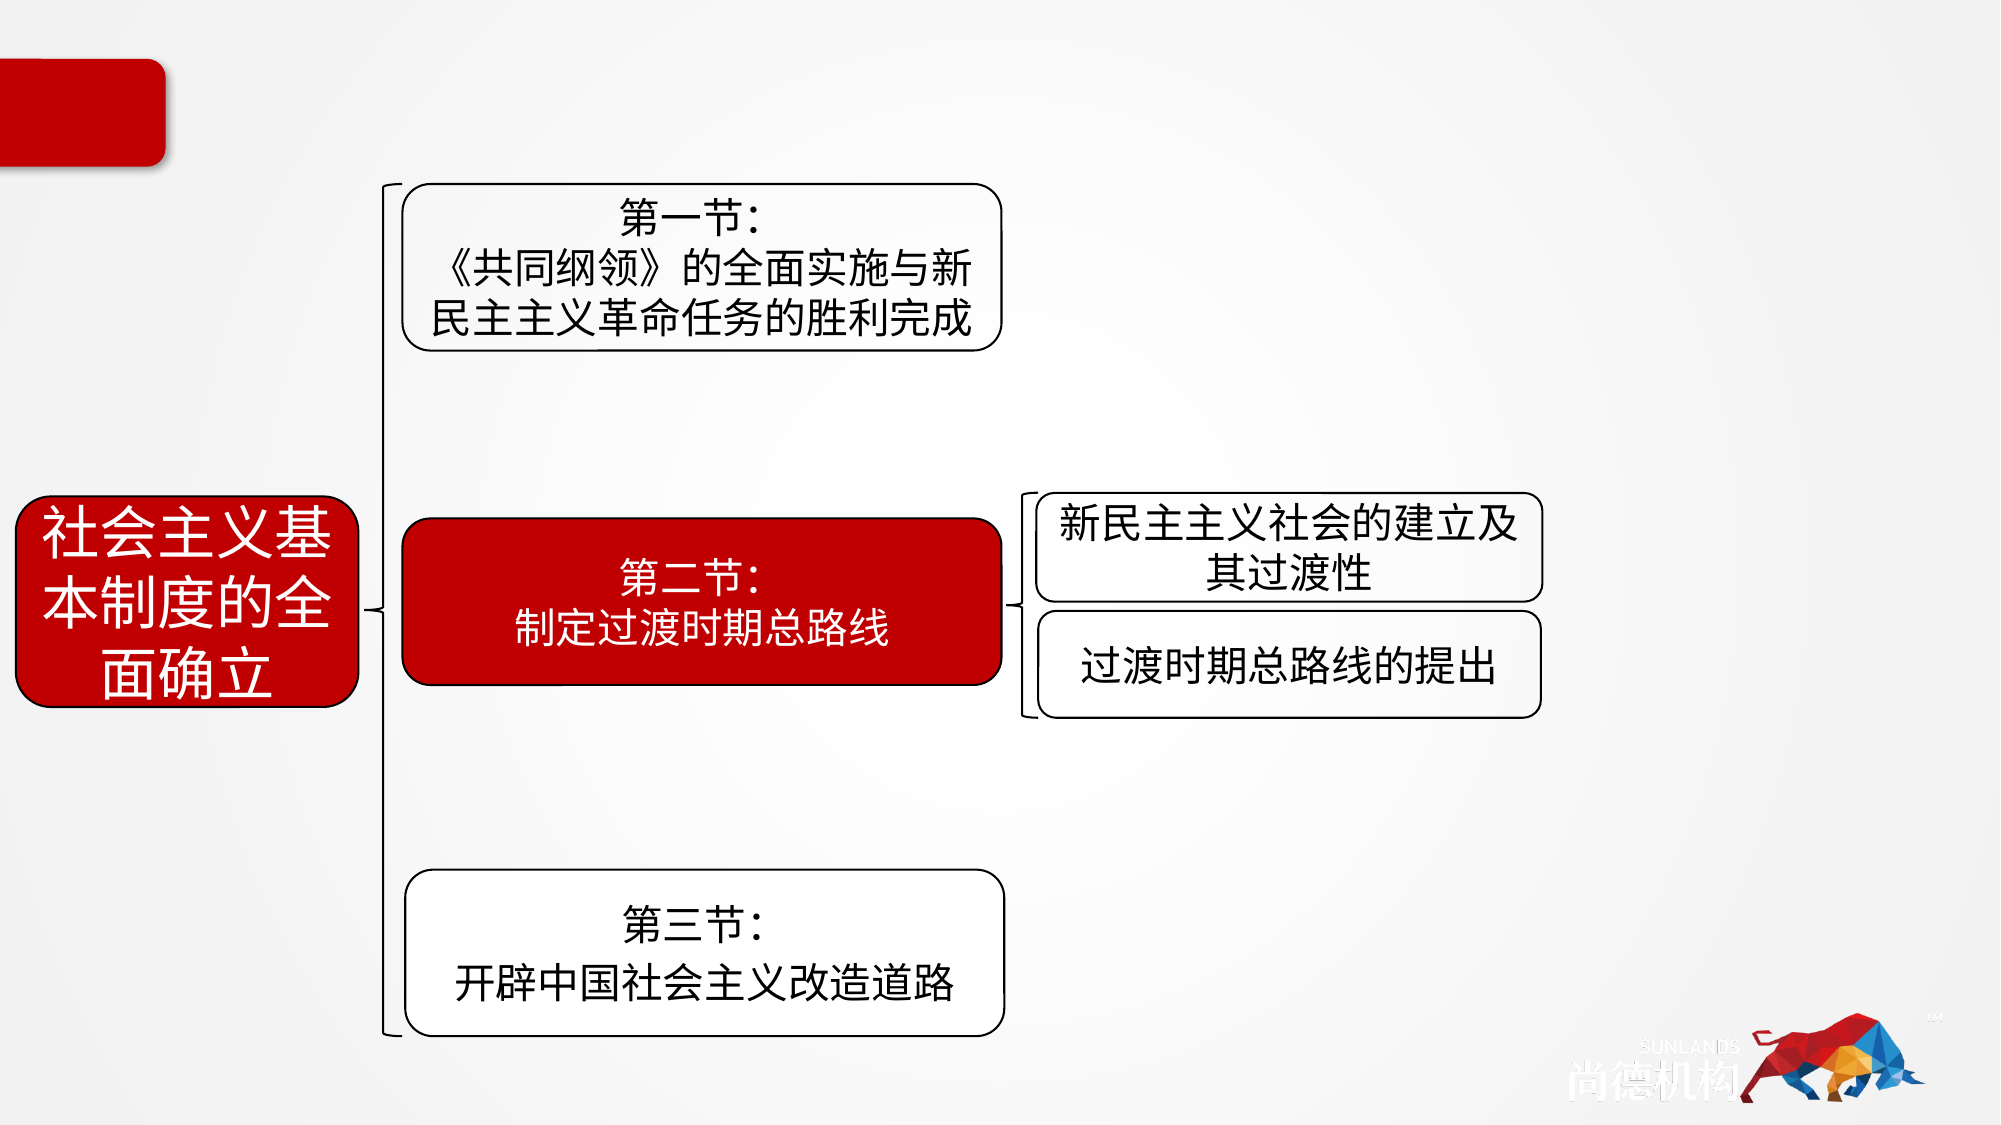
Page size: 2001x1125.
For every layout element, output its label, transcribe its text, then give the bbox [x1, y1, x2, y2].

text_box 第二节： 制定过渡时期总路线 [401, 517, 1003, 687]
text_box 过渡时期总路线的提出 [1037, 609, 1542, 719]
text_box [1006, 491, 1039, 719]
text_box 第三节： 开辟中国社会主义改造道路 [404, 868, 1006, 1038]
text_box 社会主义基本制度的全面确立 [14, 495, 360, 709]
picture [0, 0, 2001, 1125]
text_box 第一节： 《共同纲领》的全面实施与新民主主义革命任务的胜利完成 [401, 182, 1003, 352]
text_box 新民主主义社会的建立及其过渡性 [1035, 491, 1544, 603]
text_box [364, 182, 403, 1038]
